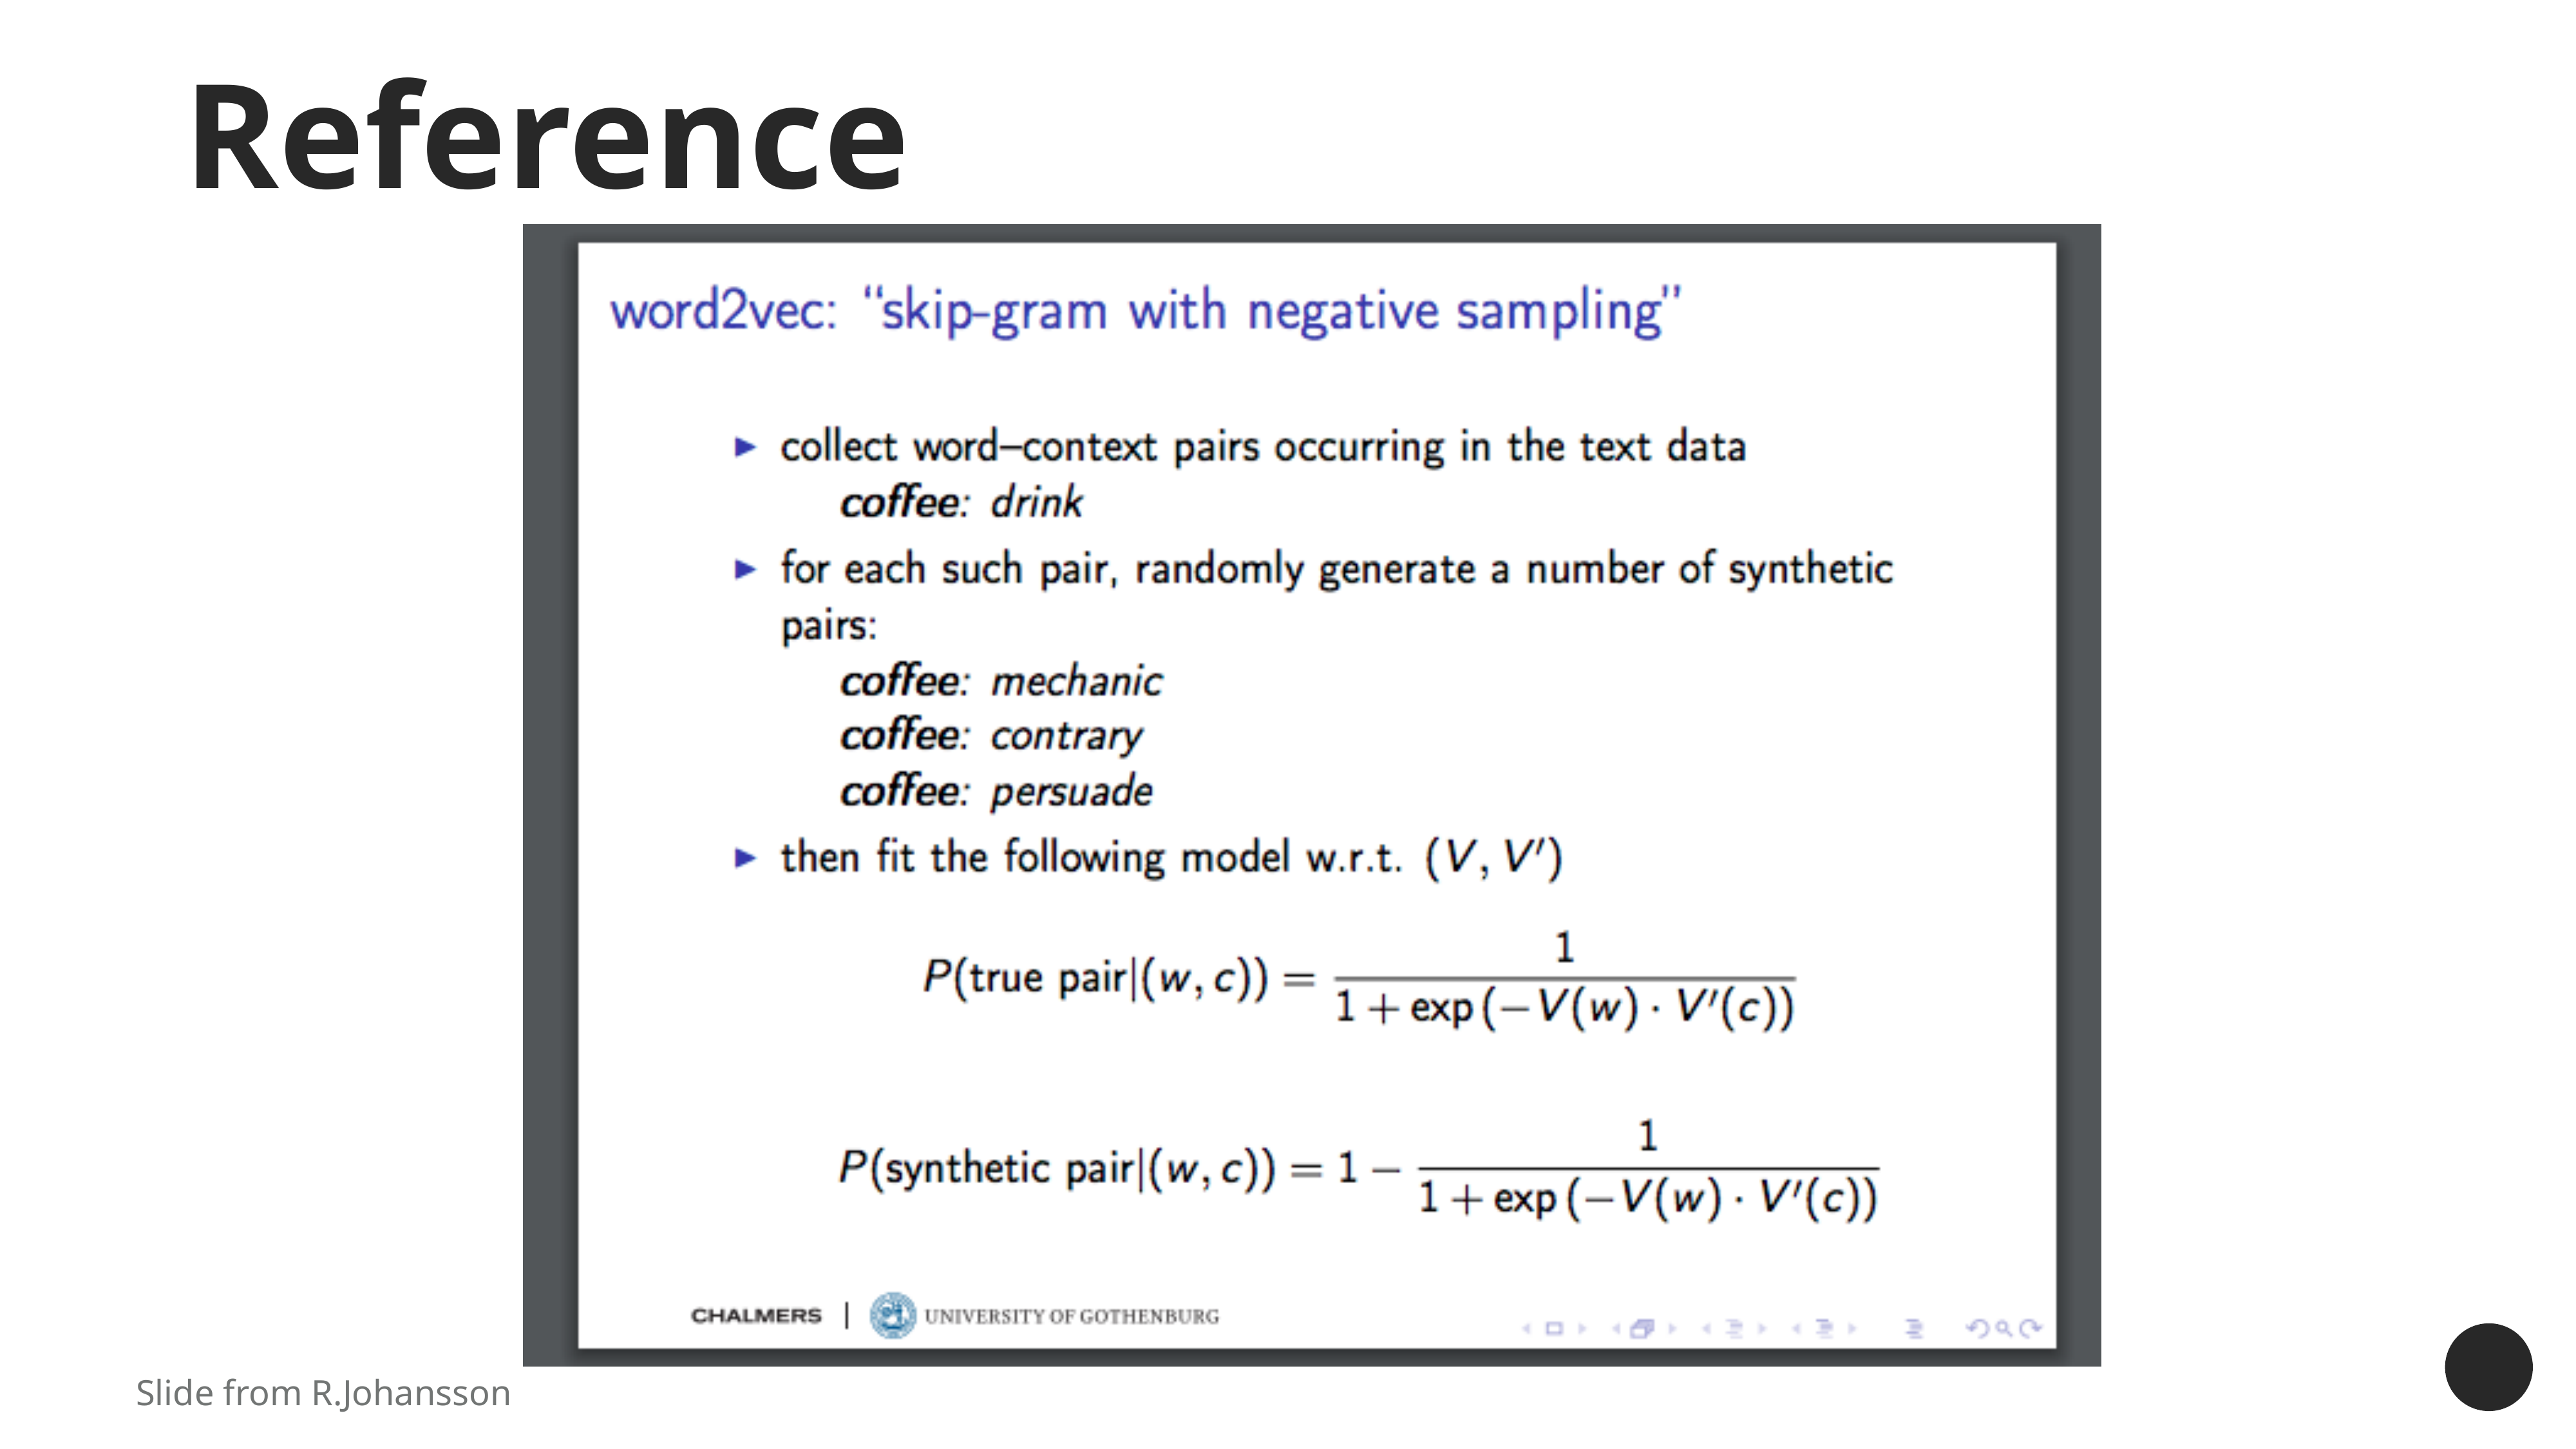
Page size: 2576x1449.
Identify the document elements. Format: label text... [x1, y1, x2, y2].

text_box Slide from R.Johansson [131, 1366, 892, 1417]
picture [523, 224, 2102, 1367]
text_box Reference [180, 59, 2445, 225]
